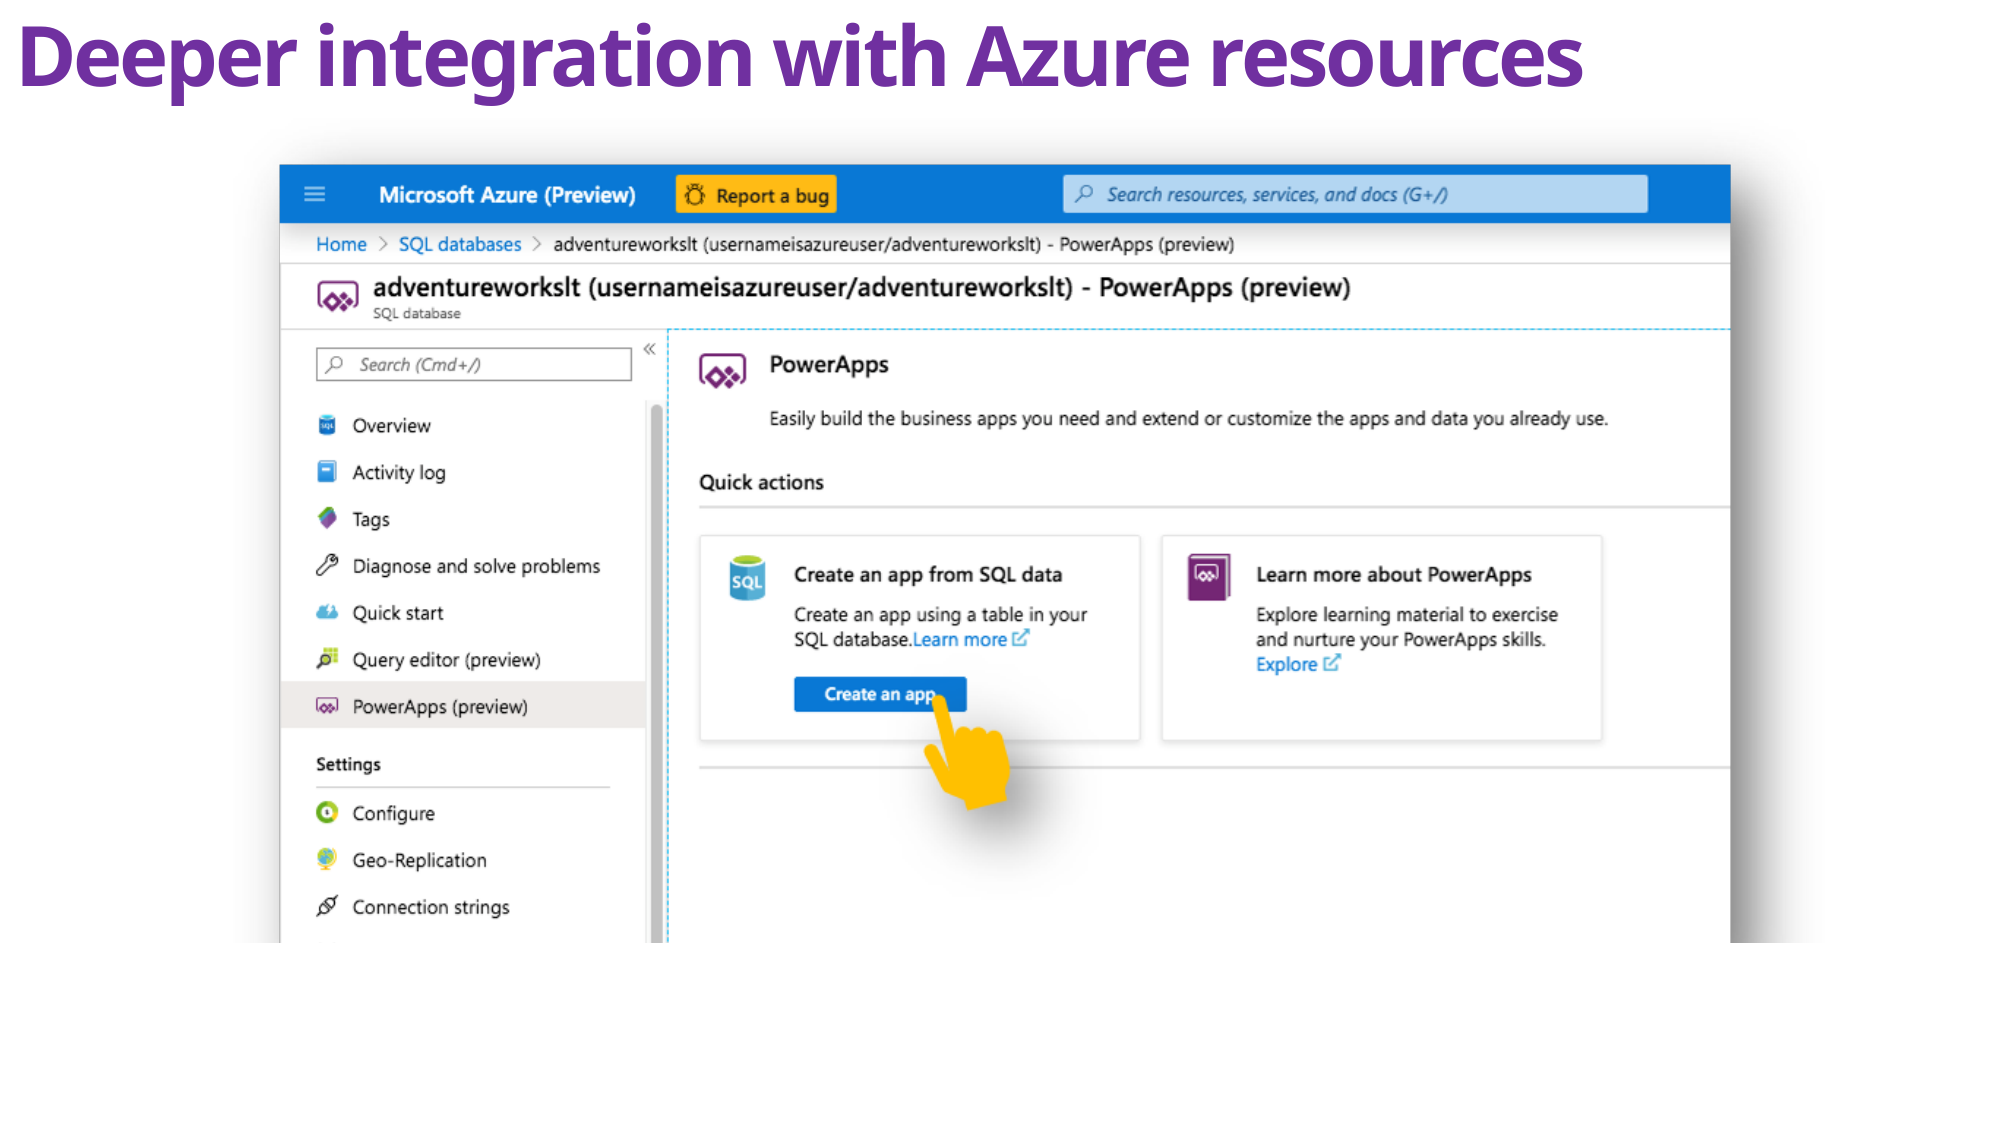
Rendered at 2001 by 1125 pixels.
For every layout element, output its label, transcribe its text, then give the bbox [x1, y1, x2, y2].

picture [232, 118, 1826, 943]
title Deeper integration with Azure resources [0, 0, 1799, 119]
